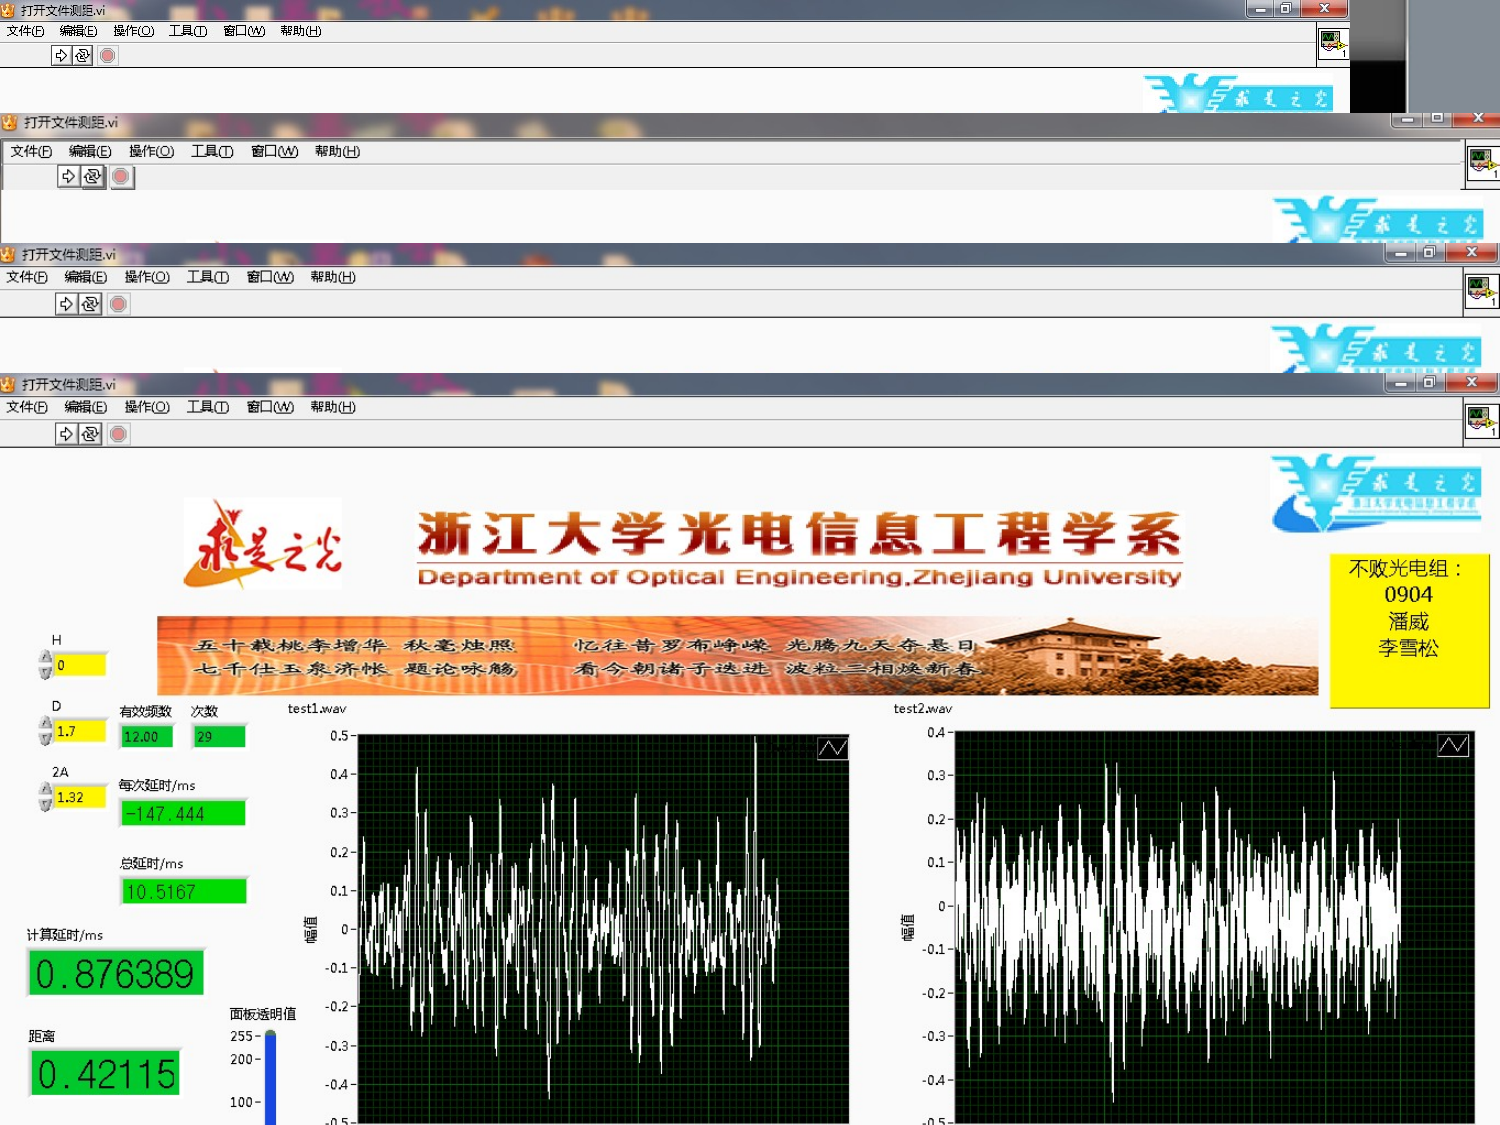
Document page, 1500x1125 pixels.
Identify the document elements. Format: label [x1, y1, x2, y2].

picture [0, 0, 1500, 1125]
list [0, 0, 1351, 111]
